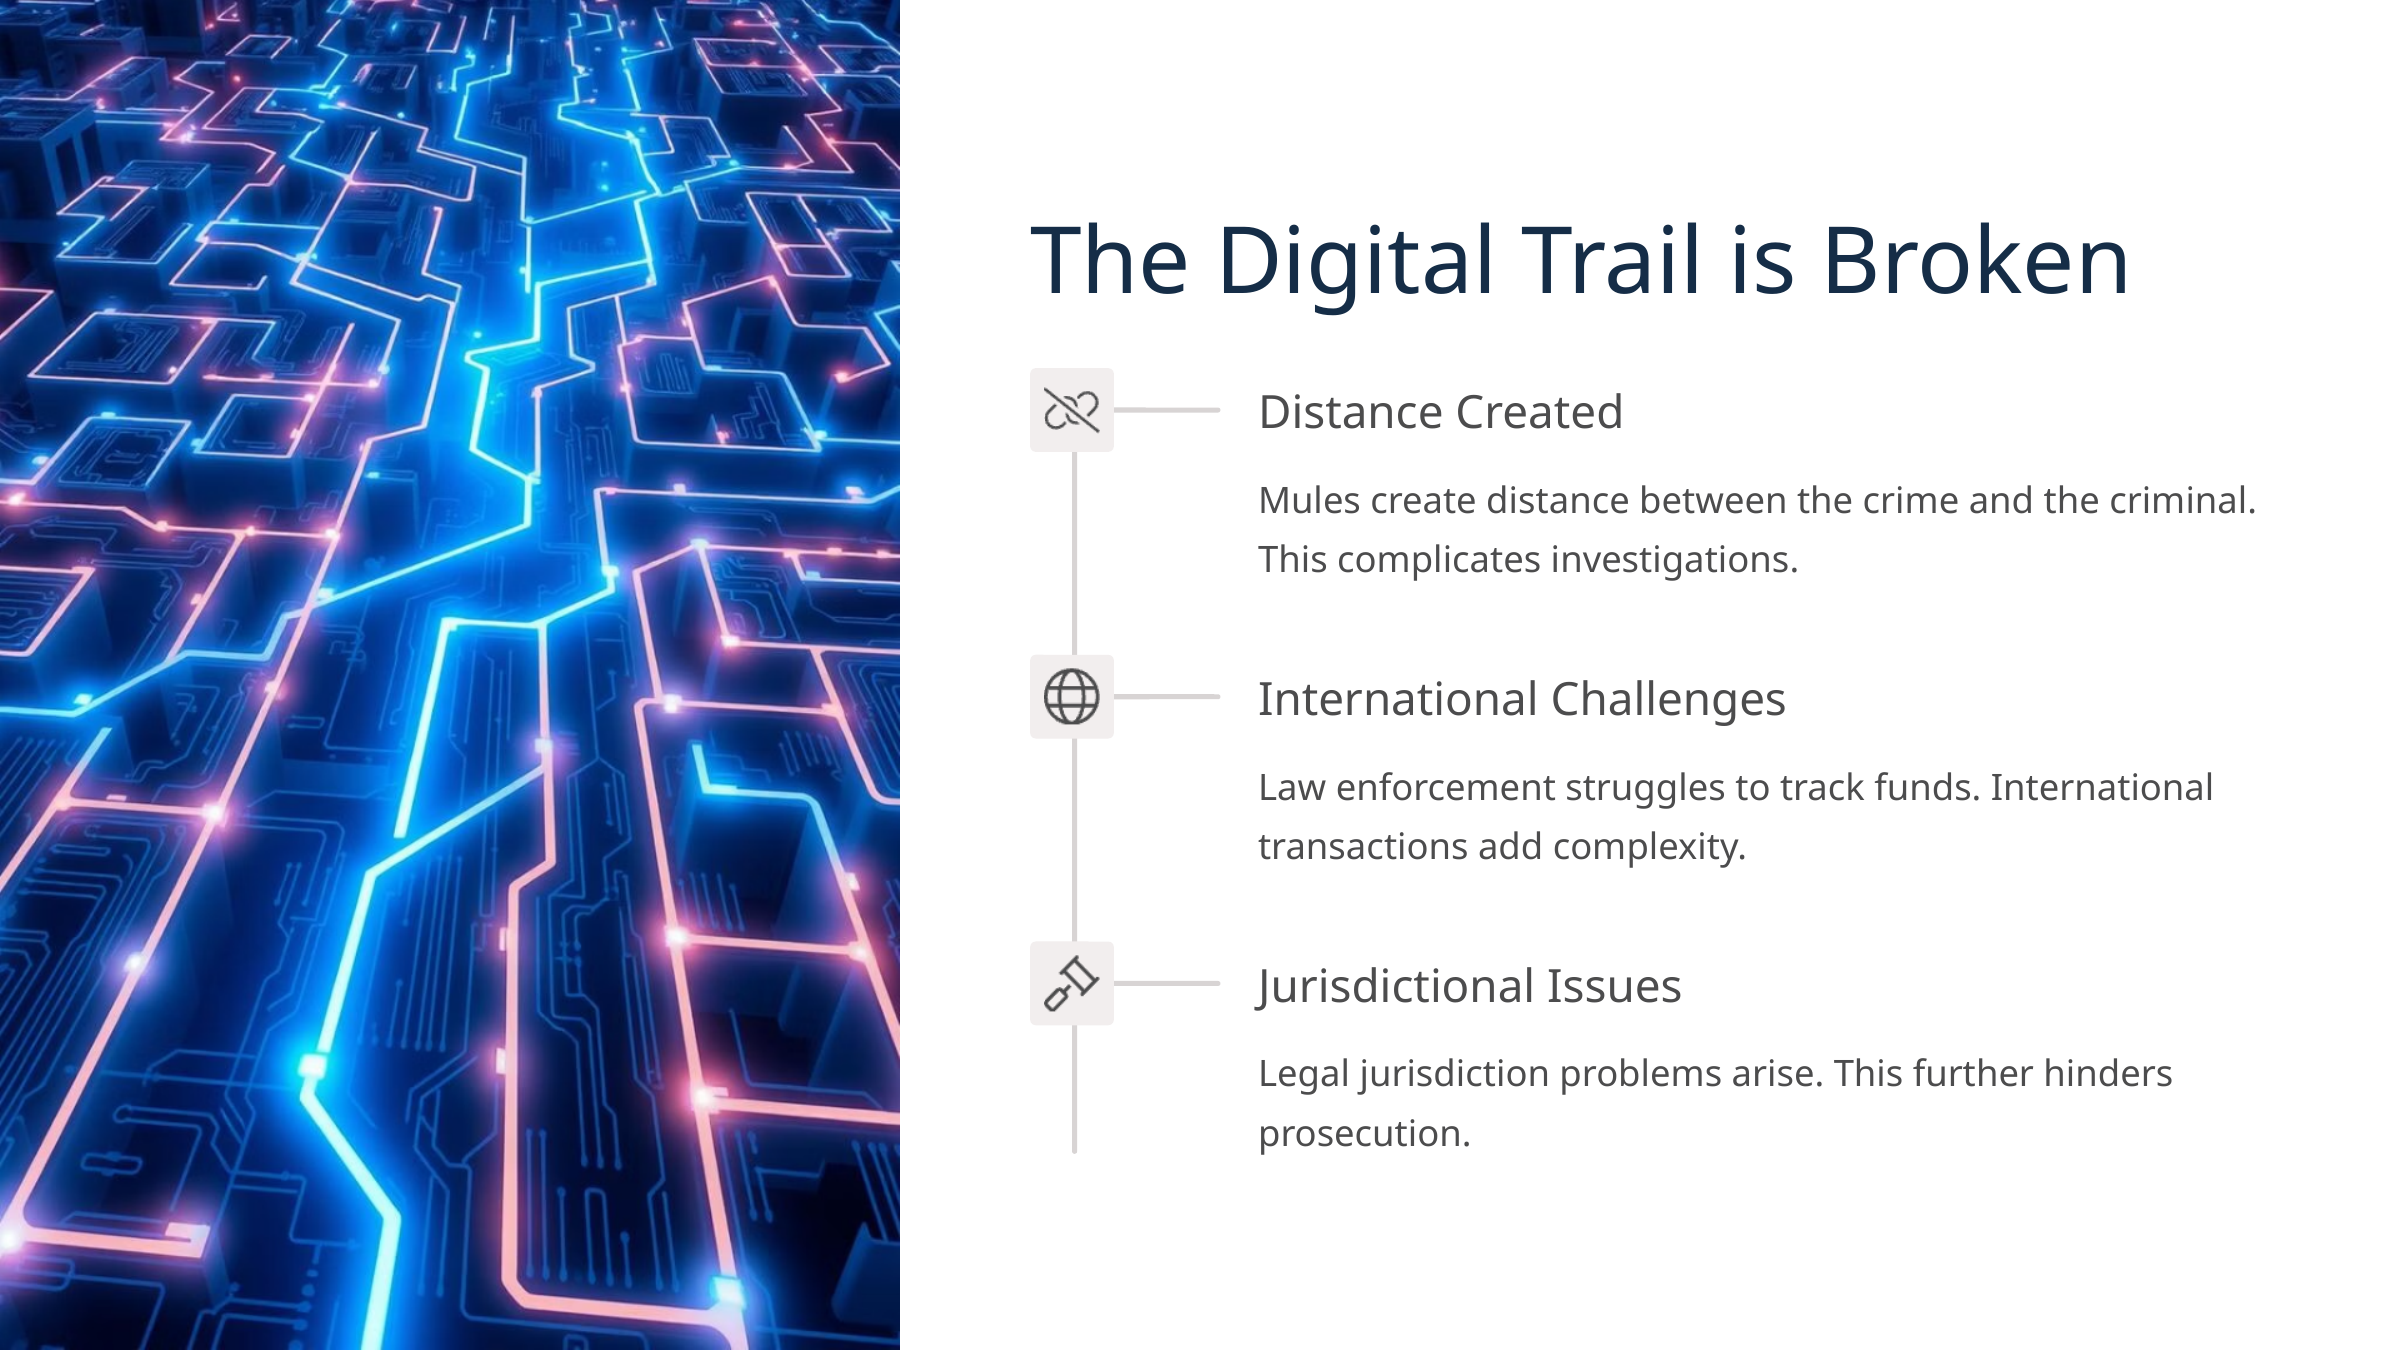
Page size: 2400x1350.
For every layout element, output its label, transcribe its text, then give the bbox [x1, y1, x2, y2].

text_box Jurisdictional Issues [1258, 954, 1724, 1013]
picture [1044, 375, 1100, 445]
text_box [1114, 407, 1221, 413]
text_box [1114, 694, 1221, 700]
picture [1044, 948, 1100, 1019]
text_box Law enforcement struggles to track funds. International transactions add complexity. [1258, 748, 2270, 868]
text_box [1030, 368, 1114, 452]
text_box [1030, 654, 1114, 739]
text_box Legal jurisdiction problems arise. This further hinders prosecution. [1258, 1034, 2270, 1154]
text_box [1072, 739, 1078, 941]
text_box [1072, 1026, 1078, 1154]
text_box [1072, 452, 1078, 654]
picture [1044, 661, 1100, 732]
text_box Mules create distance between the crime and the criminal. This complicates investigations. [1258, 461, 2270, 581]
text_box Distance Created [1258, 380, 1724, 439]
text_box [1030, 941, 1114, 1026]
text_box The Digital Trail is Broken [1030, 196, 2037, 313]
text_box [1114, 980, 1221, 986]
picture [0, 0, 900, 1350]
text_box International Challenges [1258, 667, 1738, 726]
